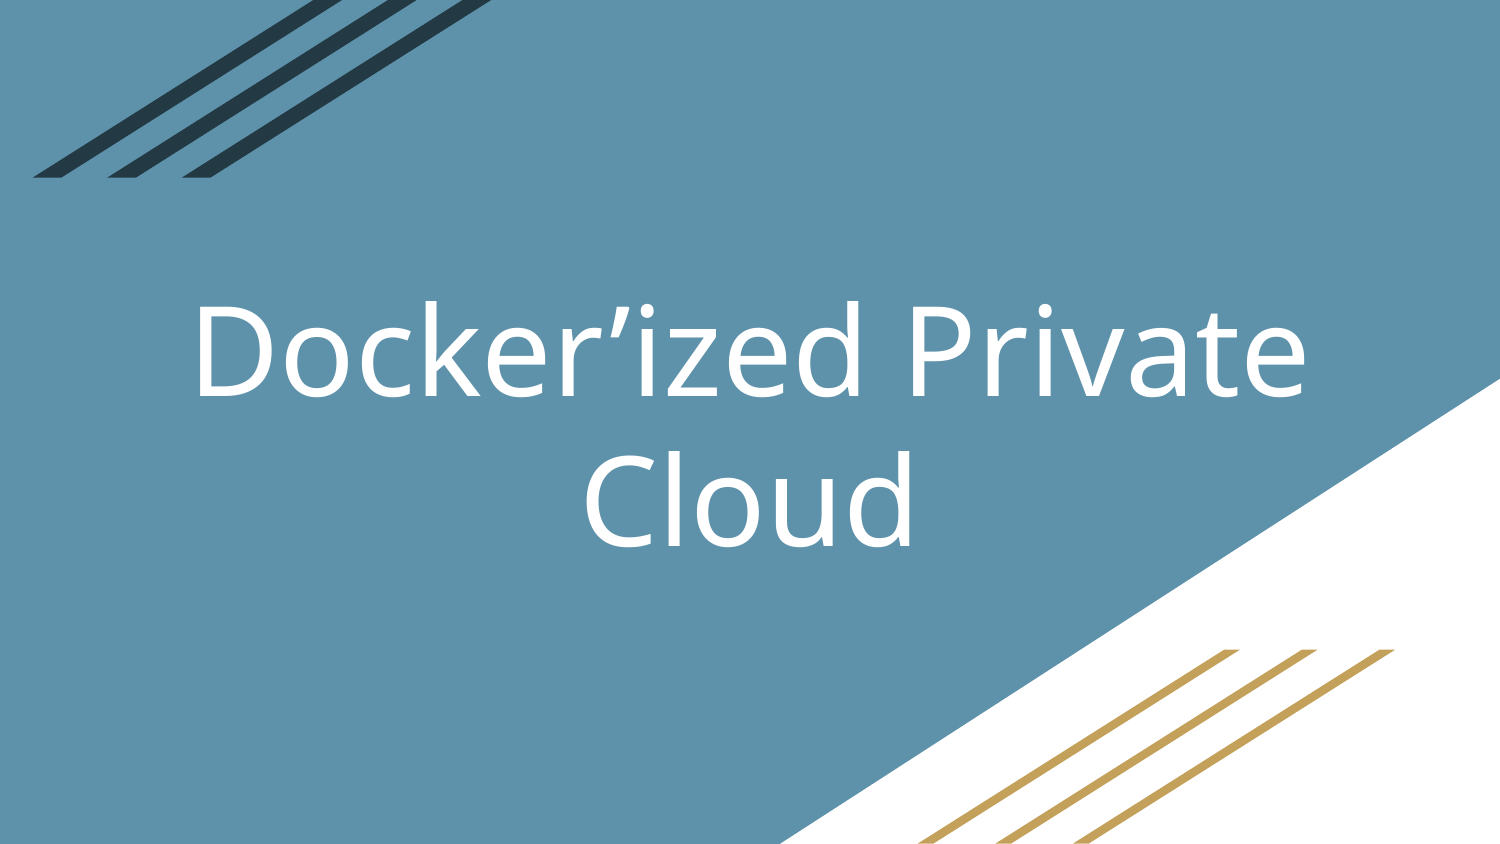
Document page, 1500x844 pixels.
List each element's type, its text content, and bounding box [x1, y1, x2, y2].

title Docker’ized Private Cloud [28, 286, 1472, 557]
